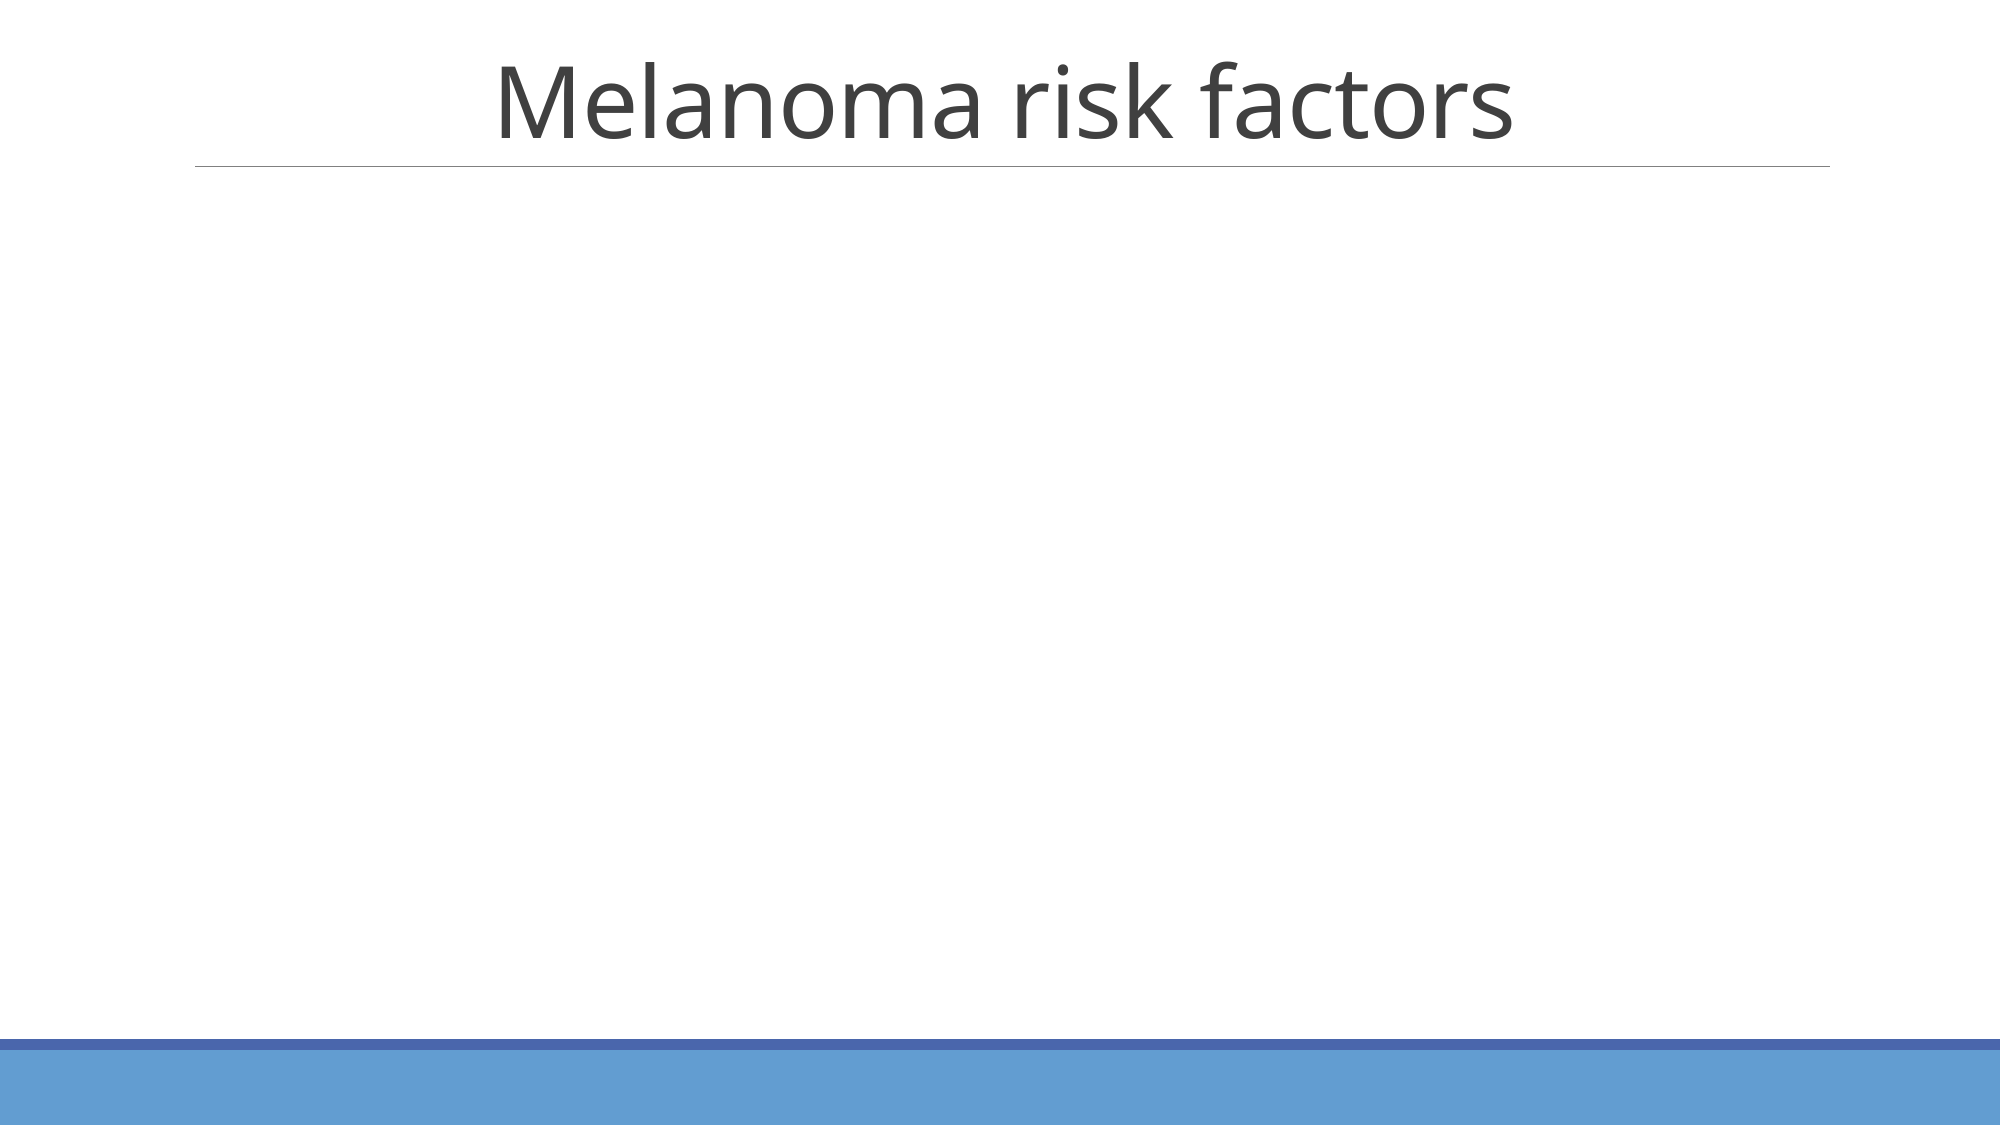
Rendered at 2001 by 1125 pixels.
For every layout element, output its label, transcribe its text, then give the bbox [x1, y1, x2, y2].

title Melanoma risk factors [180, 47, 1830, 167]
